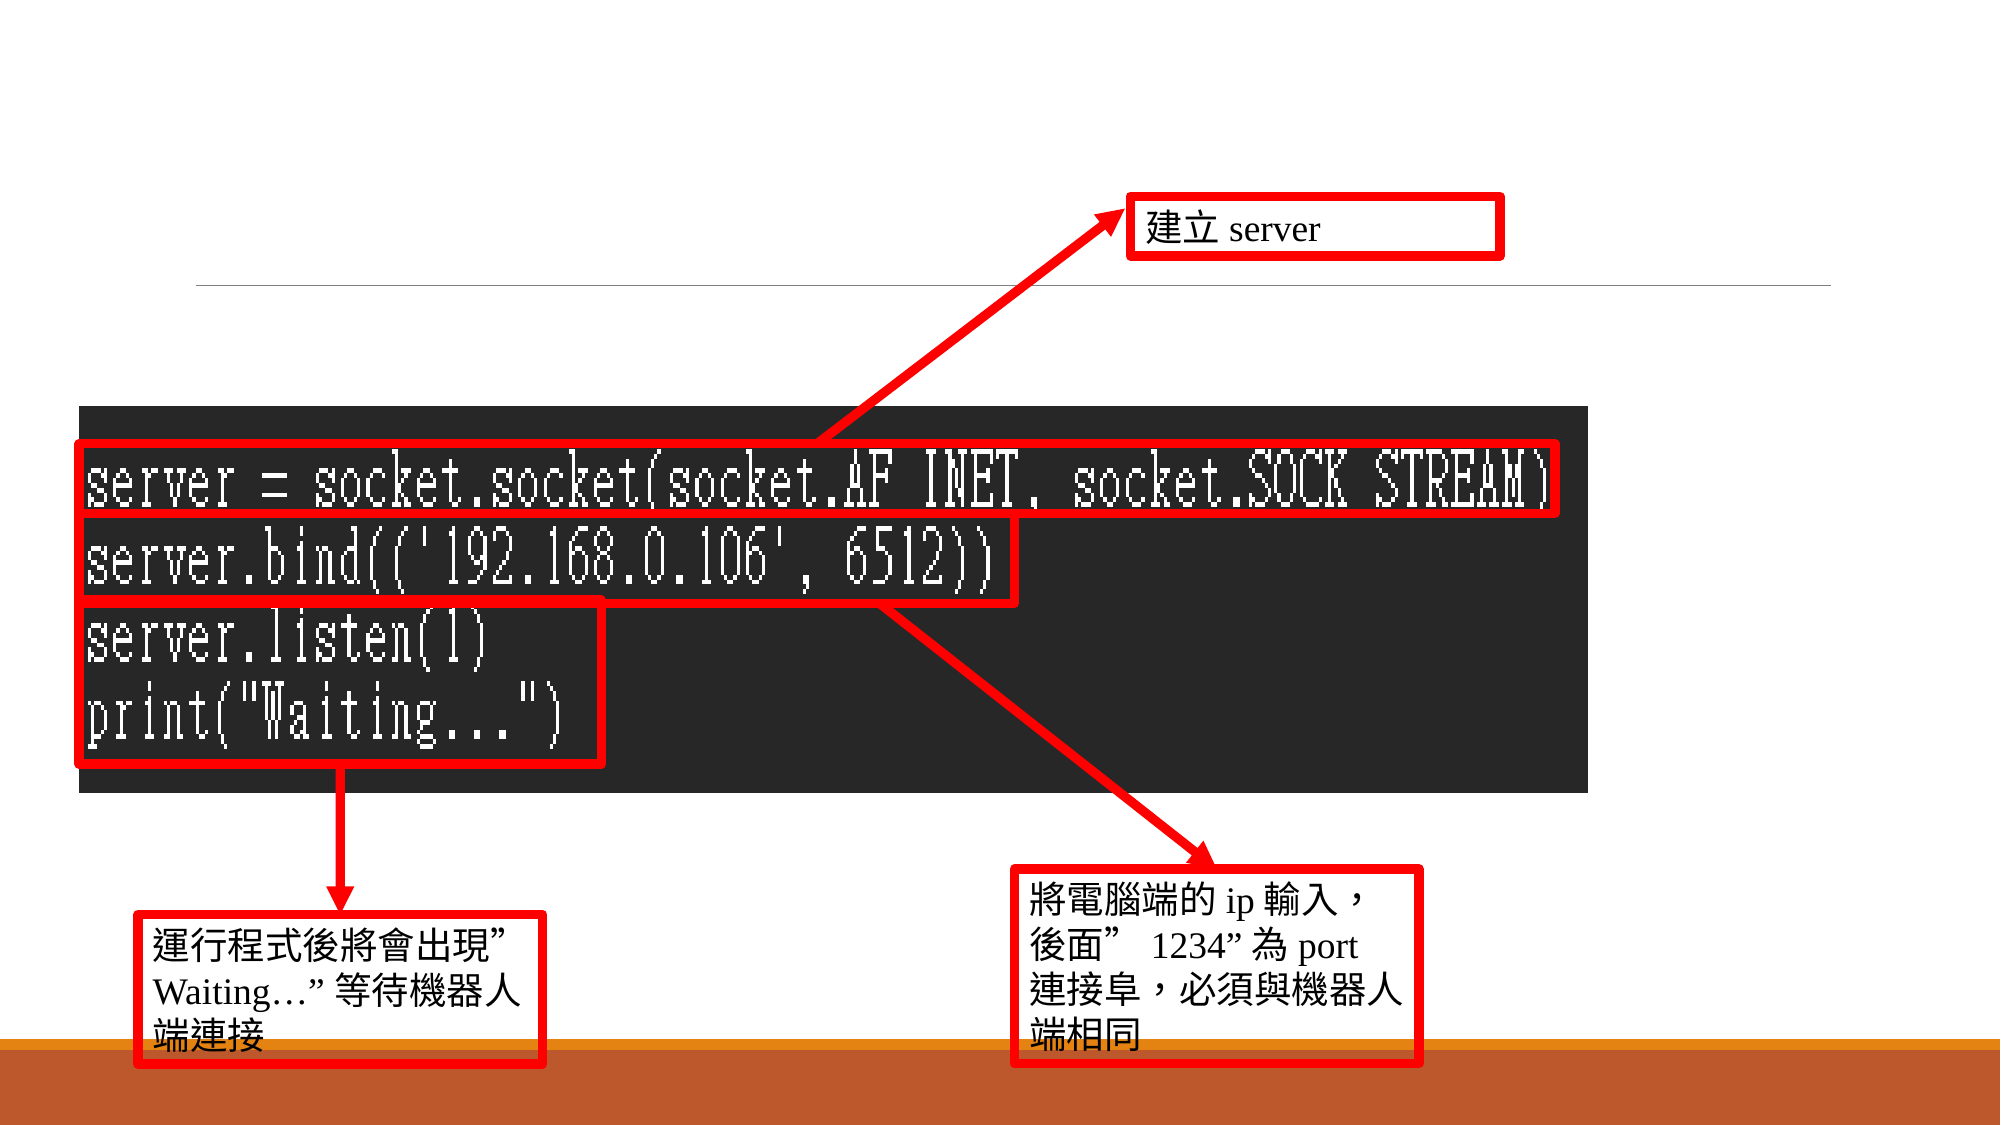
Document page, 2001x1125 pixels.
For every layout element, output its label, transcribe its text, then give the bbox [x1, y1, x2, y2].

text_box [879, 602, 1218, 870]
text_box 將電腦端的ip輸入， 後面”1234”為port連接阜，必須與機器人端相同 [1014, 869, 1420, 1064]
text_box 建立server [1130, 196, 1500, 257]
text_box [816, 208, 1126, 445]
text_box 運行程式後將會出現”Waiting…”等待機器人端連接 [137, 914, 543, 1065]
picture [78, 405, 1589, 793]
